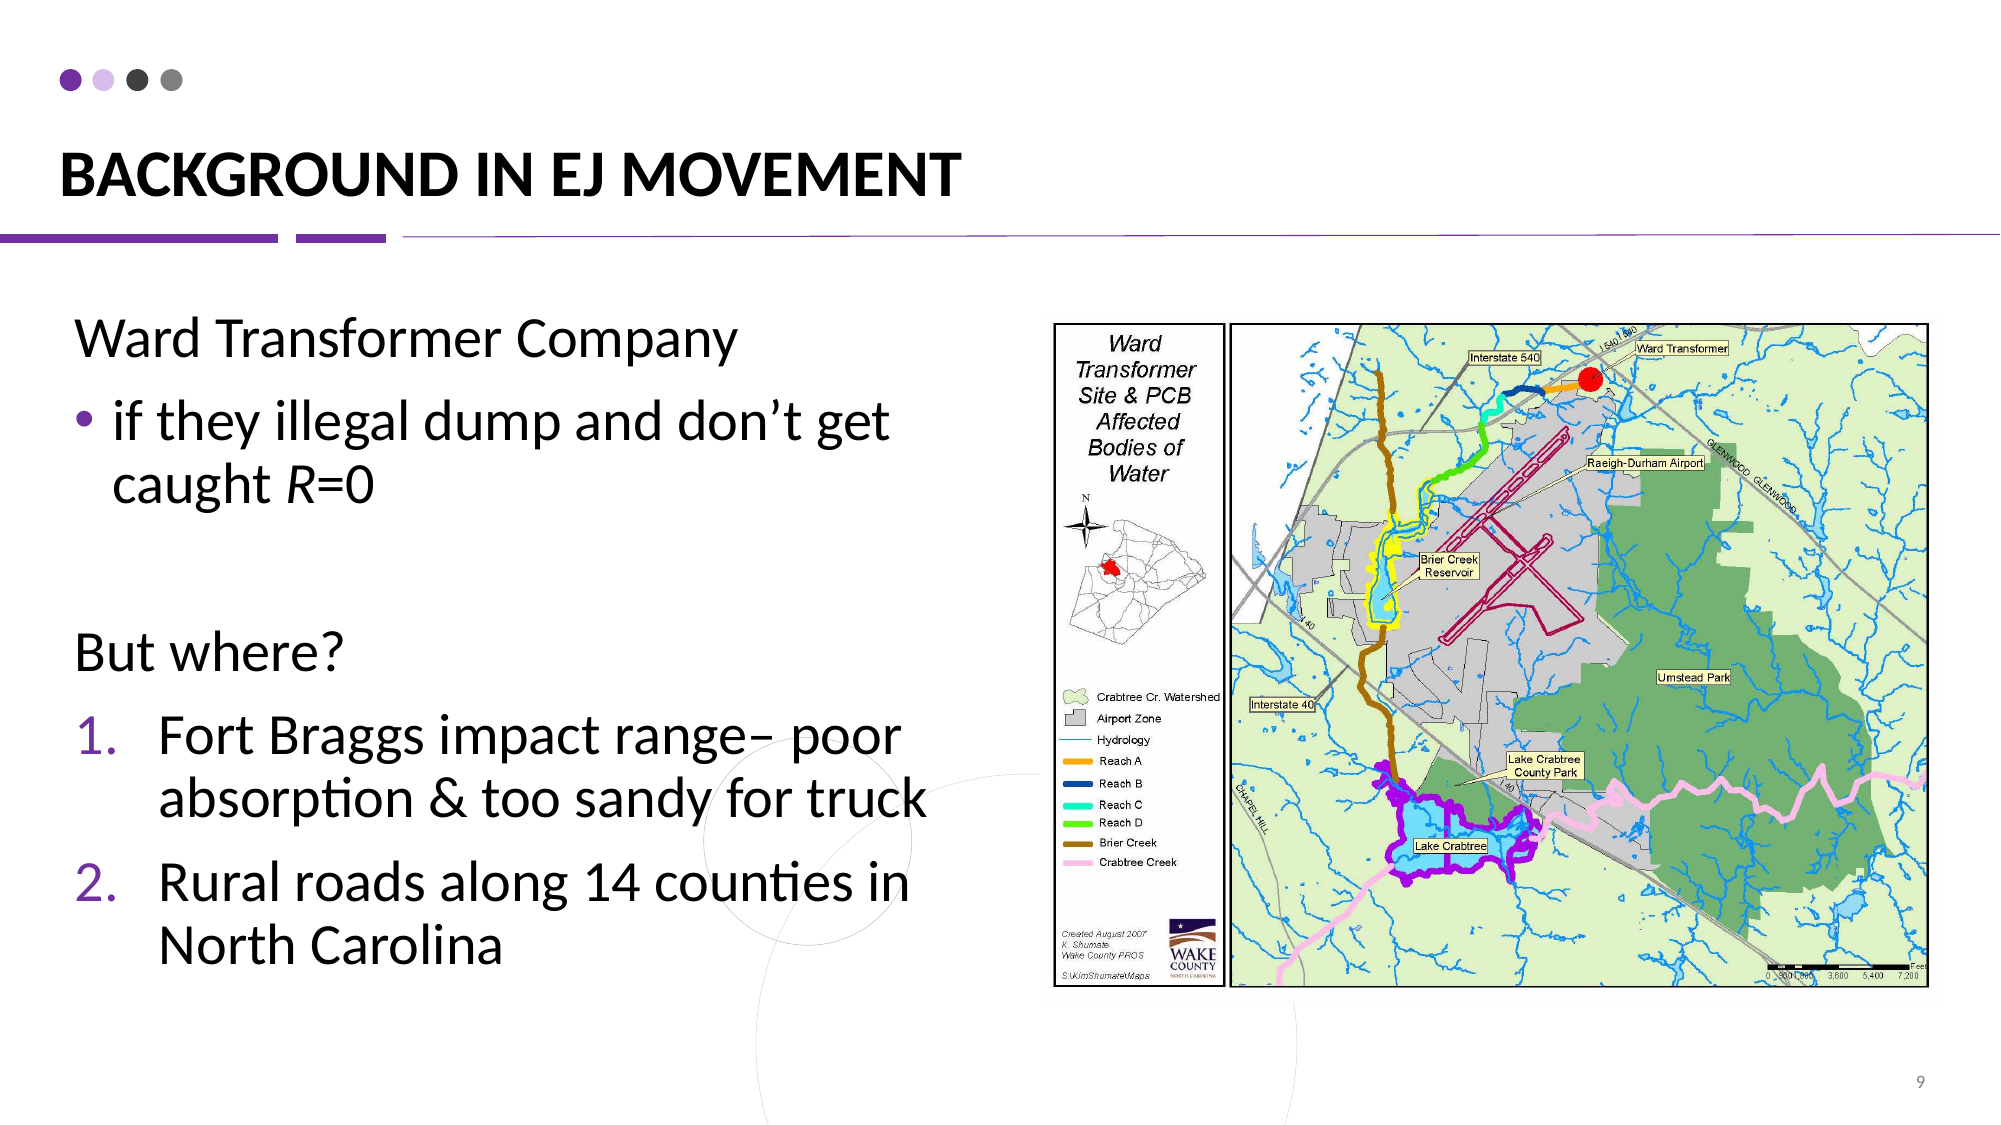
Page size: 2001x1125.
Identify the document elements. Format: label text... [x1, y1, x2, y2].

list Ward Transformer Company if they illegal dump and don’t get caught R=0 But where? Fort Braggs impact range– poor absorption & too sandy for truck Rural roads along 14 counties in North Carolina [59, 299, 1000, 1014]
slide_number 9 [1490, 1060, 1941, 1102]
title Background in EJ Movement [59, 40, 1941, 211]
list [1041, 311, 1941, 1002]
